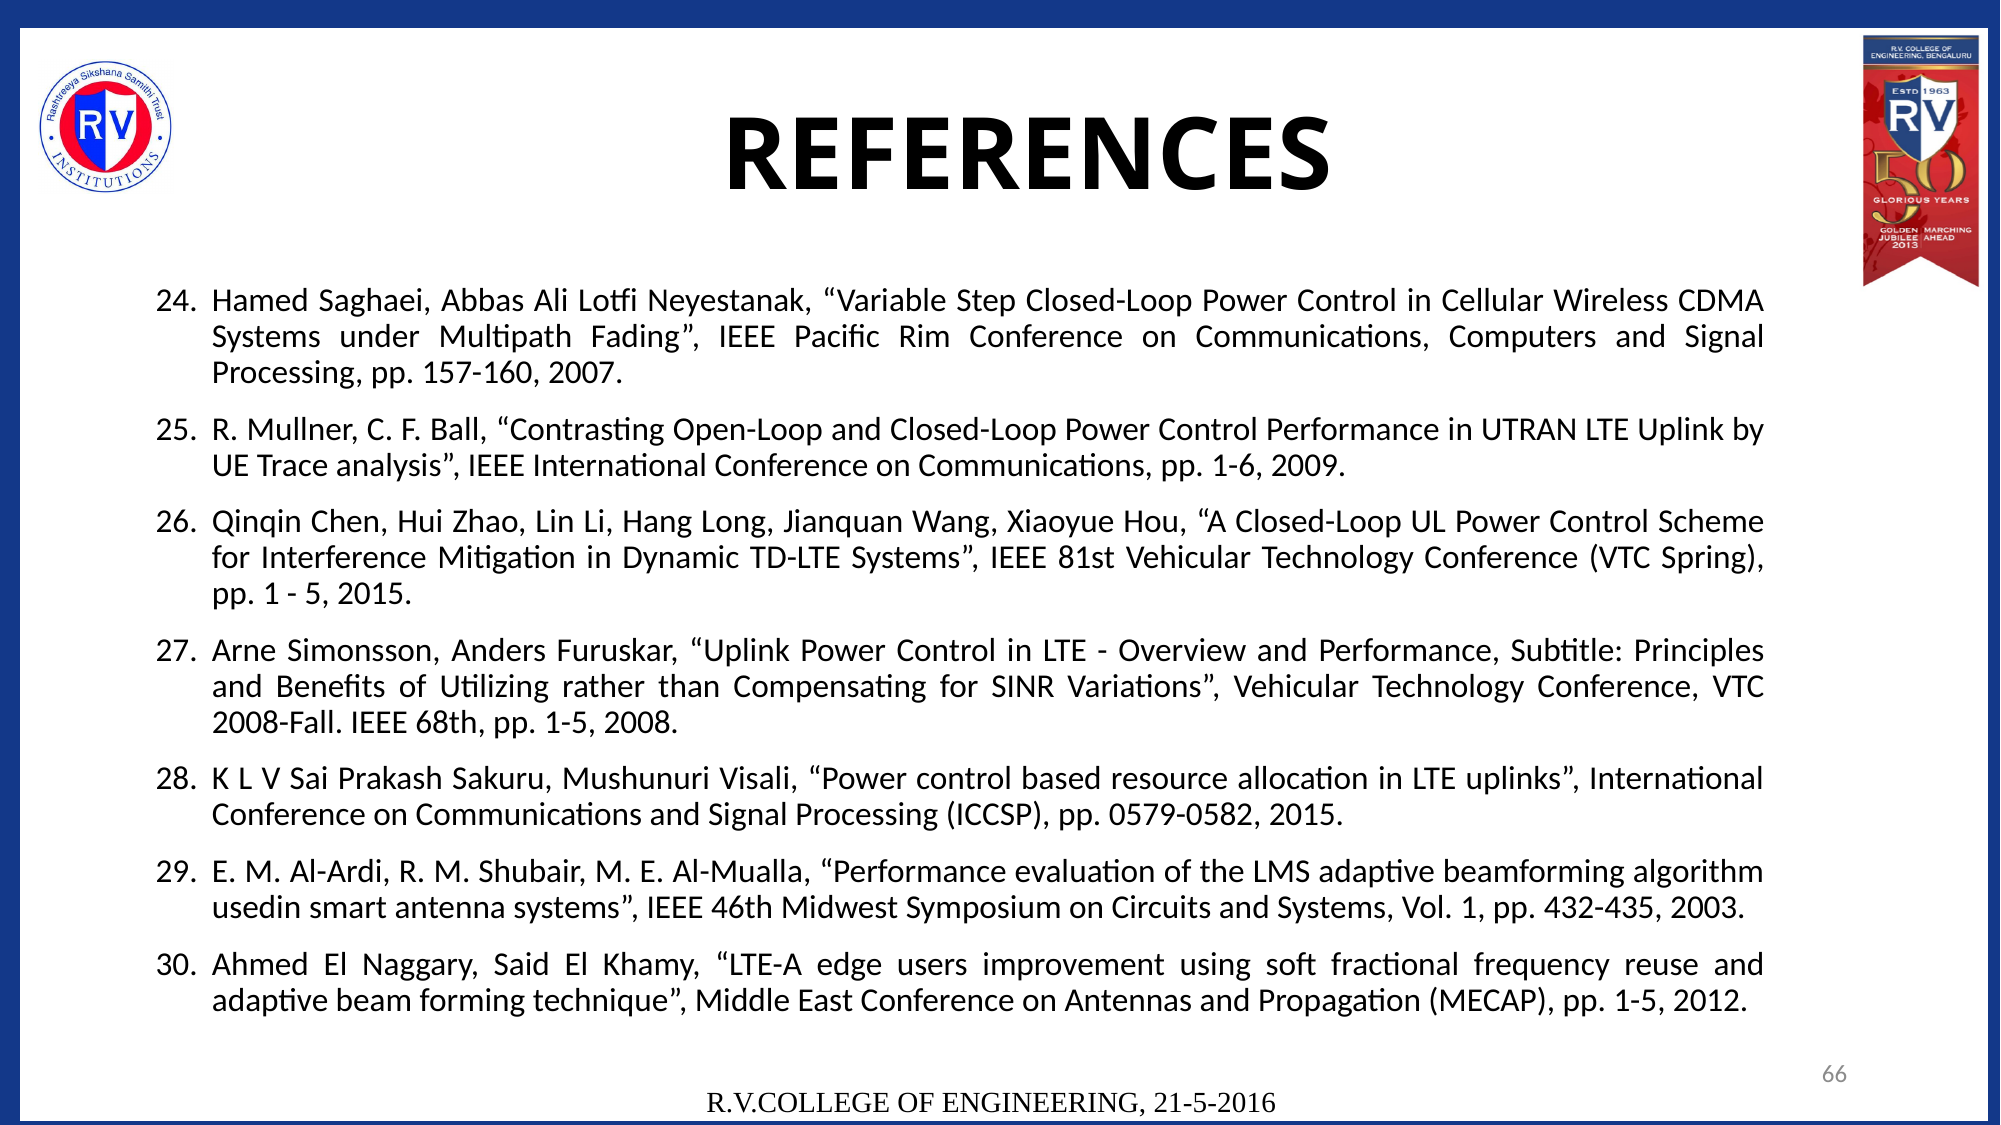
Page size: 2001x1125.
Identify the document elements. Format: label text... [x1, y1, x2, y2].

picture [1859, 32, 1984, 300]
text_box R.V.COLLEGE OF ENGINEERING, 21-5-2016 [691, 1075, 1487, 1125]
picture [38, 59, 174, 194]
title REFERENCES [105, 42, 1649, 273]
slide_number 66 [1412, 1042, 1863, 1103]
text_box [3, 11, 2000, 1125]
list Hamed Saghaei, Abbas Ali Lotfi Neyestanak, “Variable Step Closed-Loop Power Control in Cellular Wireless CDMA Systems under Multipath Fading”, IEEE Pacific Rim Conference on Communications, Computers and Signal Processing, pp. 157-160, 2007. R. Mullner, C. F. Ball, “Contrasting Open-Loop and Closed-Loop Power Control Performance in UTRAN LTE Uplink by UE Trace analysis”, IEEE International Conference on Communications, pp. 1-6, 2009. Qinqin Chen, Hui Zhao, Lin Li, Hang Long, Jianquan Wang, Xiaoyue Hou, “A Closed-Loop UL Power Control Scheme for Interference Mitigation in Dynamic TD-LTE Systems”, IEEE 81st Vehicular Technology Conference (VTC Spring), pp. 1 - 5, 2015. Arne Simonsson, Anders Furuskar, “Uplink Power Control in LTE - Overview and Performance, Subtitle: Principles and Benefits of Utilizing rather than Compensating for SINR Variations”, Vehicular Technology Conference, VTC 2008-Fall. IEEE 68th, pp. 1-5, 2008. K L V Sai Prakash Sakuru, Mushunuri Visali, “Power control based resource allocation in LTE uplinks”, International Conference on Communications and Signal Processing (ICCSP), pp. 0579-0582, 2015. E. M. Al-Ardi, R. M. Shubair, M. E. Al-Mualla, “Performance evaluation of the LMS adaptive beamforming algorithm usedin smart antenna systems”, IEEE 46th Midwest Symposium on Circuits and Systems, Vol. 1, pp. 432-435, 2003. Ahmed El Naggary, Said El Khamy, “LTE-A edge users improvement using soft fractional frequency reuse and adaptive beam forming technique”, Middle East Conference on Antennas and Propagation (MECAP), pp. 1-5, 2012. [140, 275, 1782, 1046]
